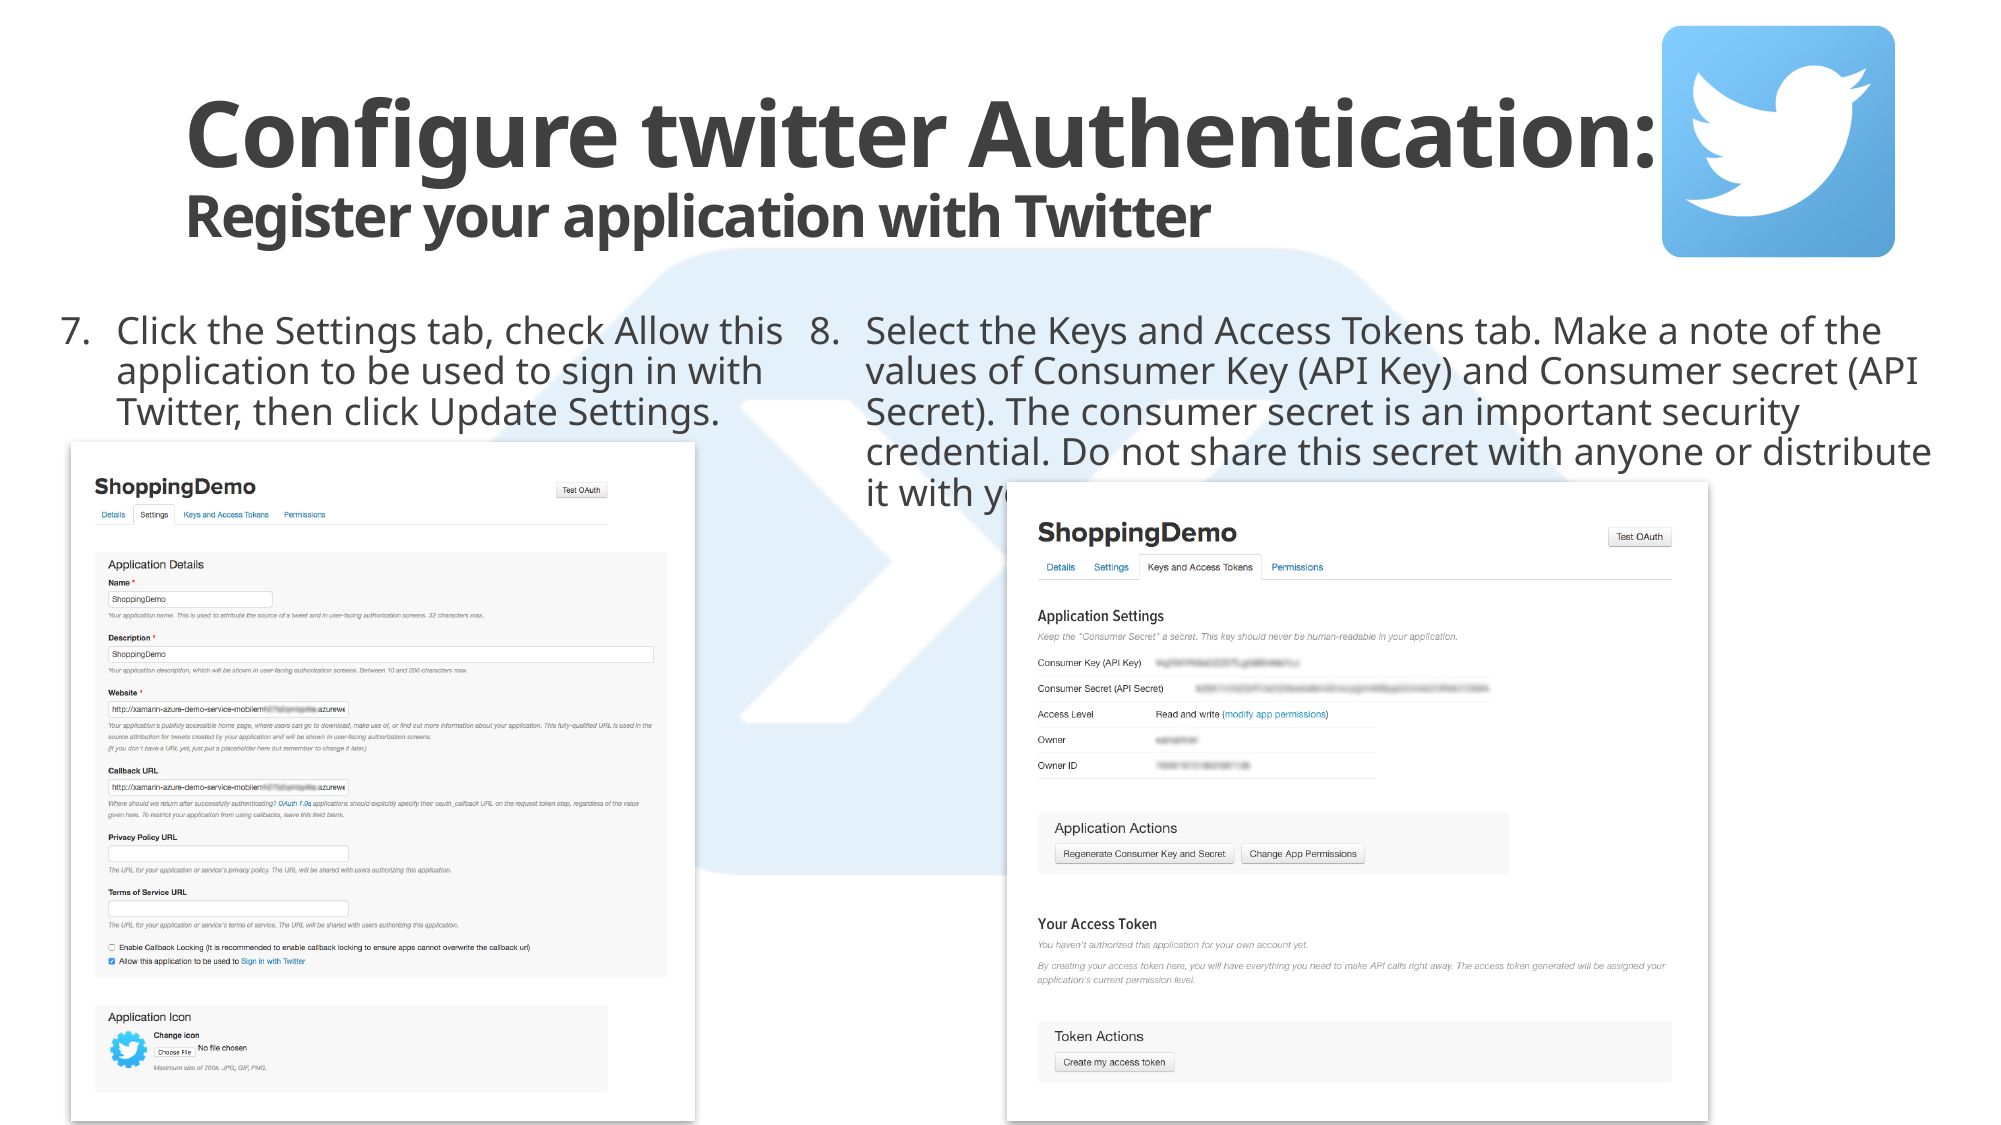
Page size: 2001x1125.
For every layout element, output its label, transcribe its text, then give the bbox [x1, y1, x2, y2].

picture [1021, 496, 1695, 1107]
text_box Configure twitter Authentication: Register your application with Twitter [161, 73, 1650, 209]
picture [84, 456, 681, 1107]
text_box Click the Settings tab, check Allow this application to be used to sign in with Twitter, then click Update Settings. [30, 287, 779, 458]
picture [1650, 12, 1907, 270]
text_box Select the Keys and Access Tokens tab. Make a note of the values of Consumer Key (API Key) and Consumer secret (API Secret). The consumer secret is an important security credential. Do not share this secret with anyone or distribute it with your app. [779, 287, 1975, 539]
